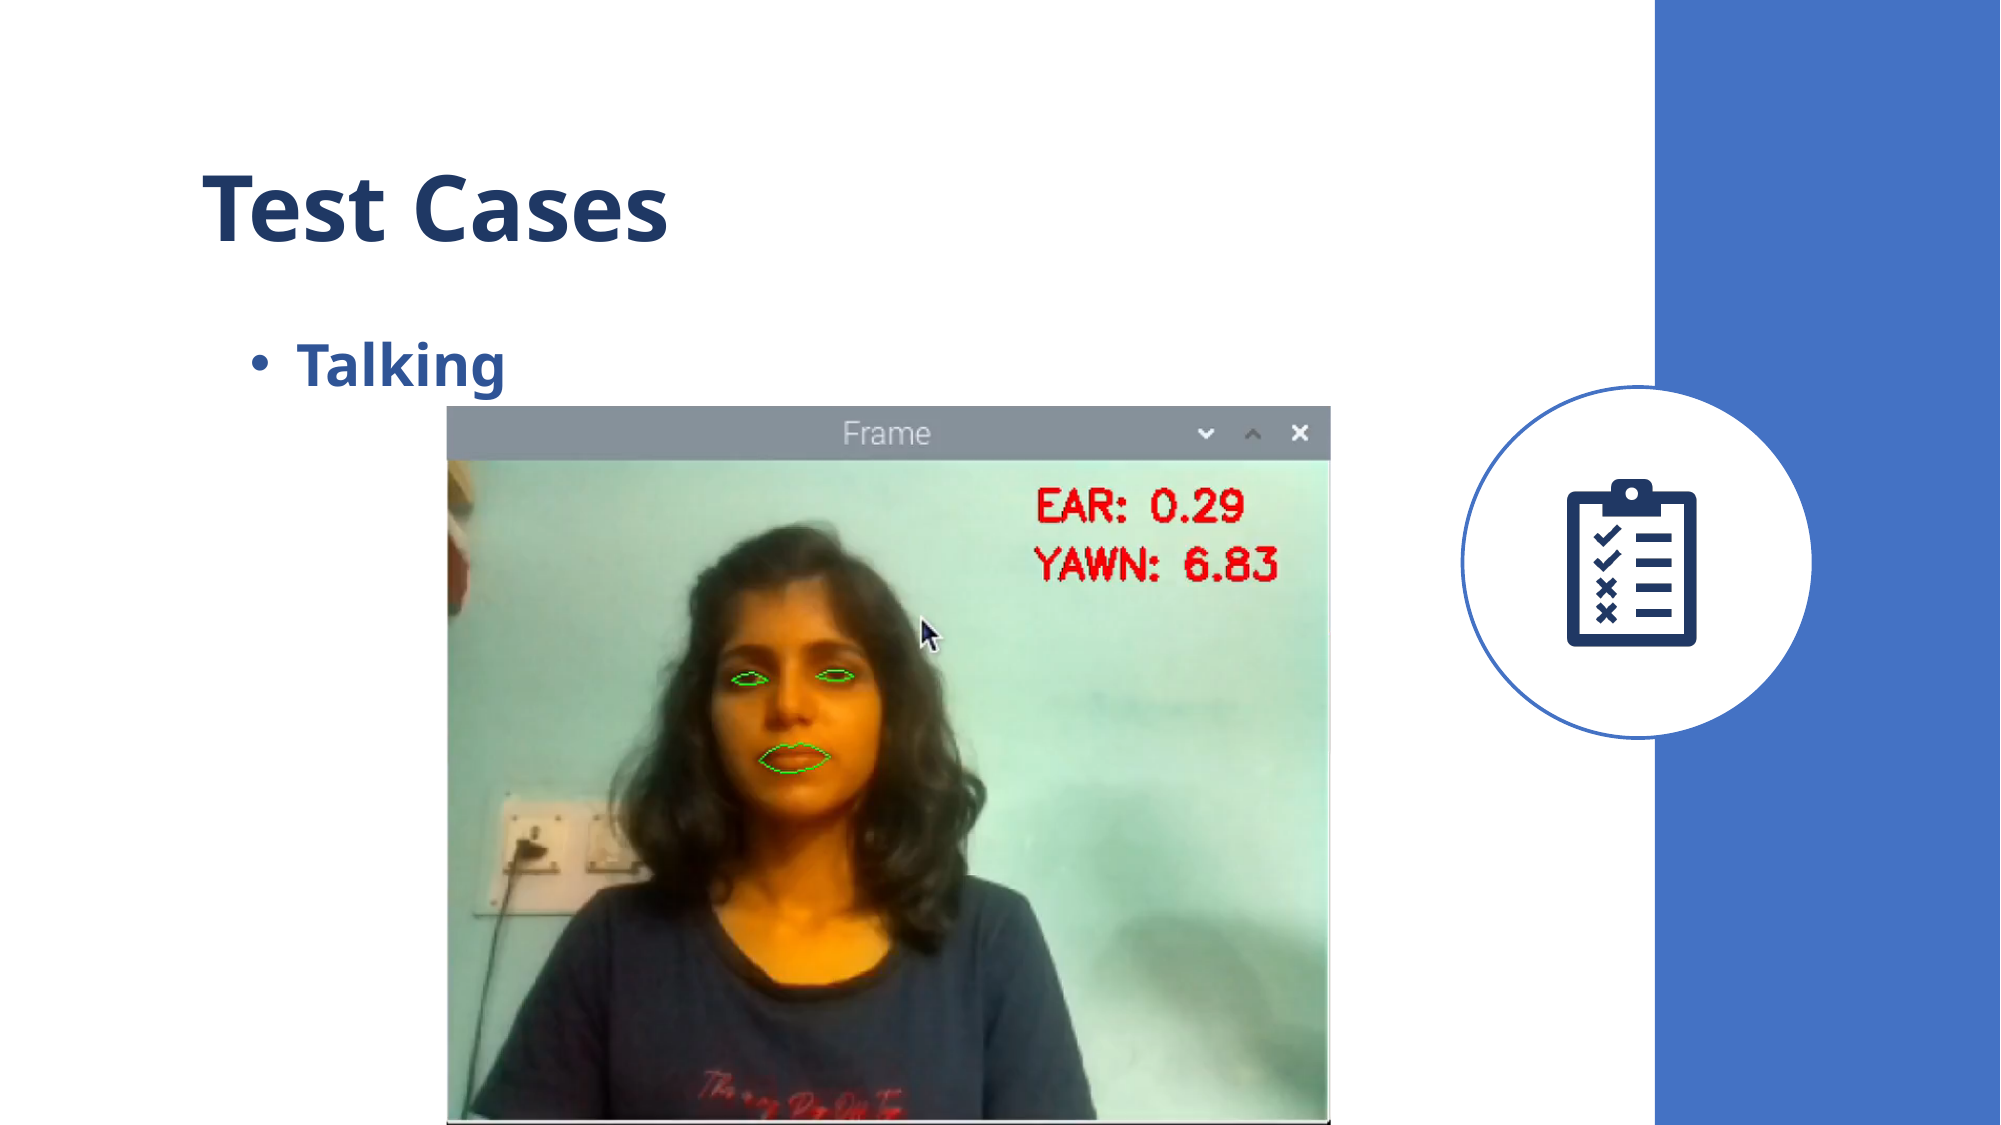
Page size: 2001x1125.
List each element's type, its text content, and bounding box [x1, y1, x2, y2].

text_box [1654, 0, 2000, 1125]
text_box Talking [234, 320, 841, 406]
picture [446, 405, 1331, 1125]
picture [1530, 461, 1732, 664]
text_box [1462, 386, 1814, 739]
title Test Cases [186, 102, 1413, 321]
